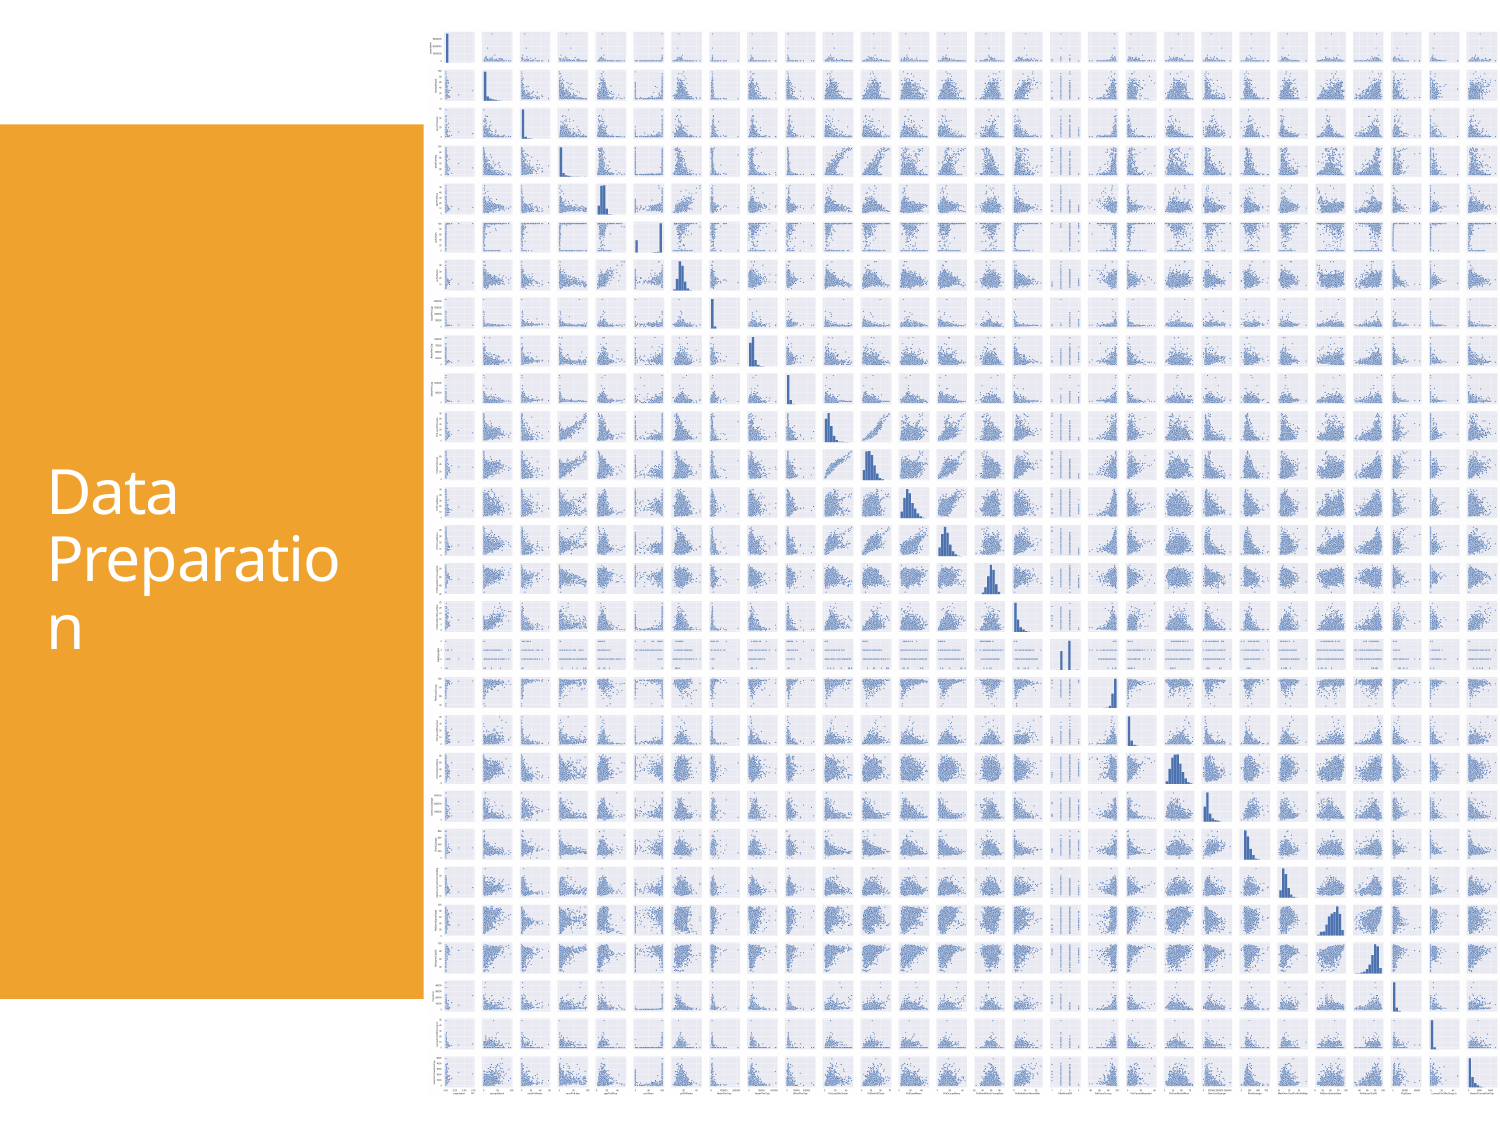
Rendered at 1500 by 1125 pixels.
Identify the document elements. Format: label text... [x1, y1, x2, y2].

title Data Preparation [31, 184, 394, 940]
picture [428, 29, 1500, 1096]
